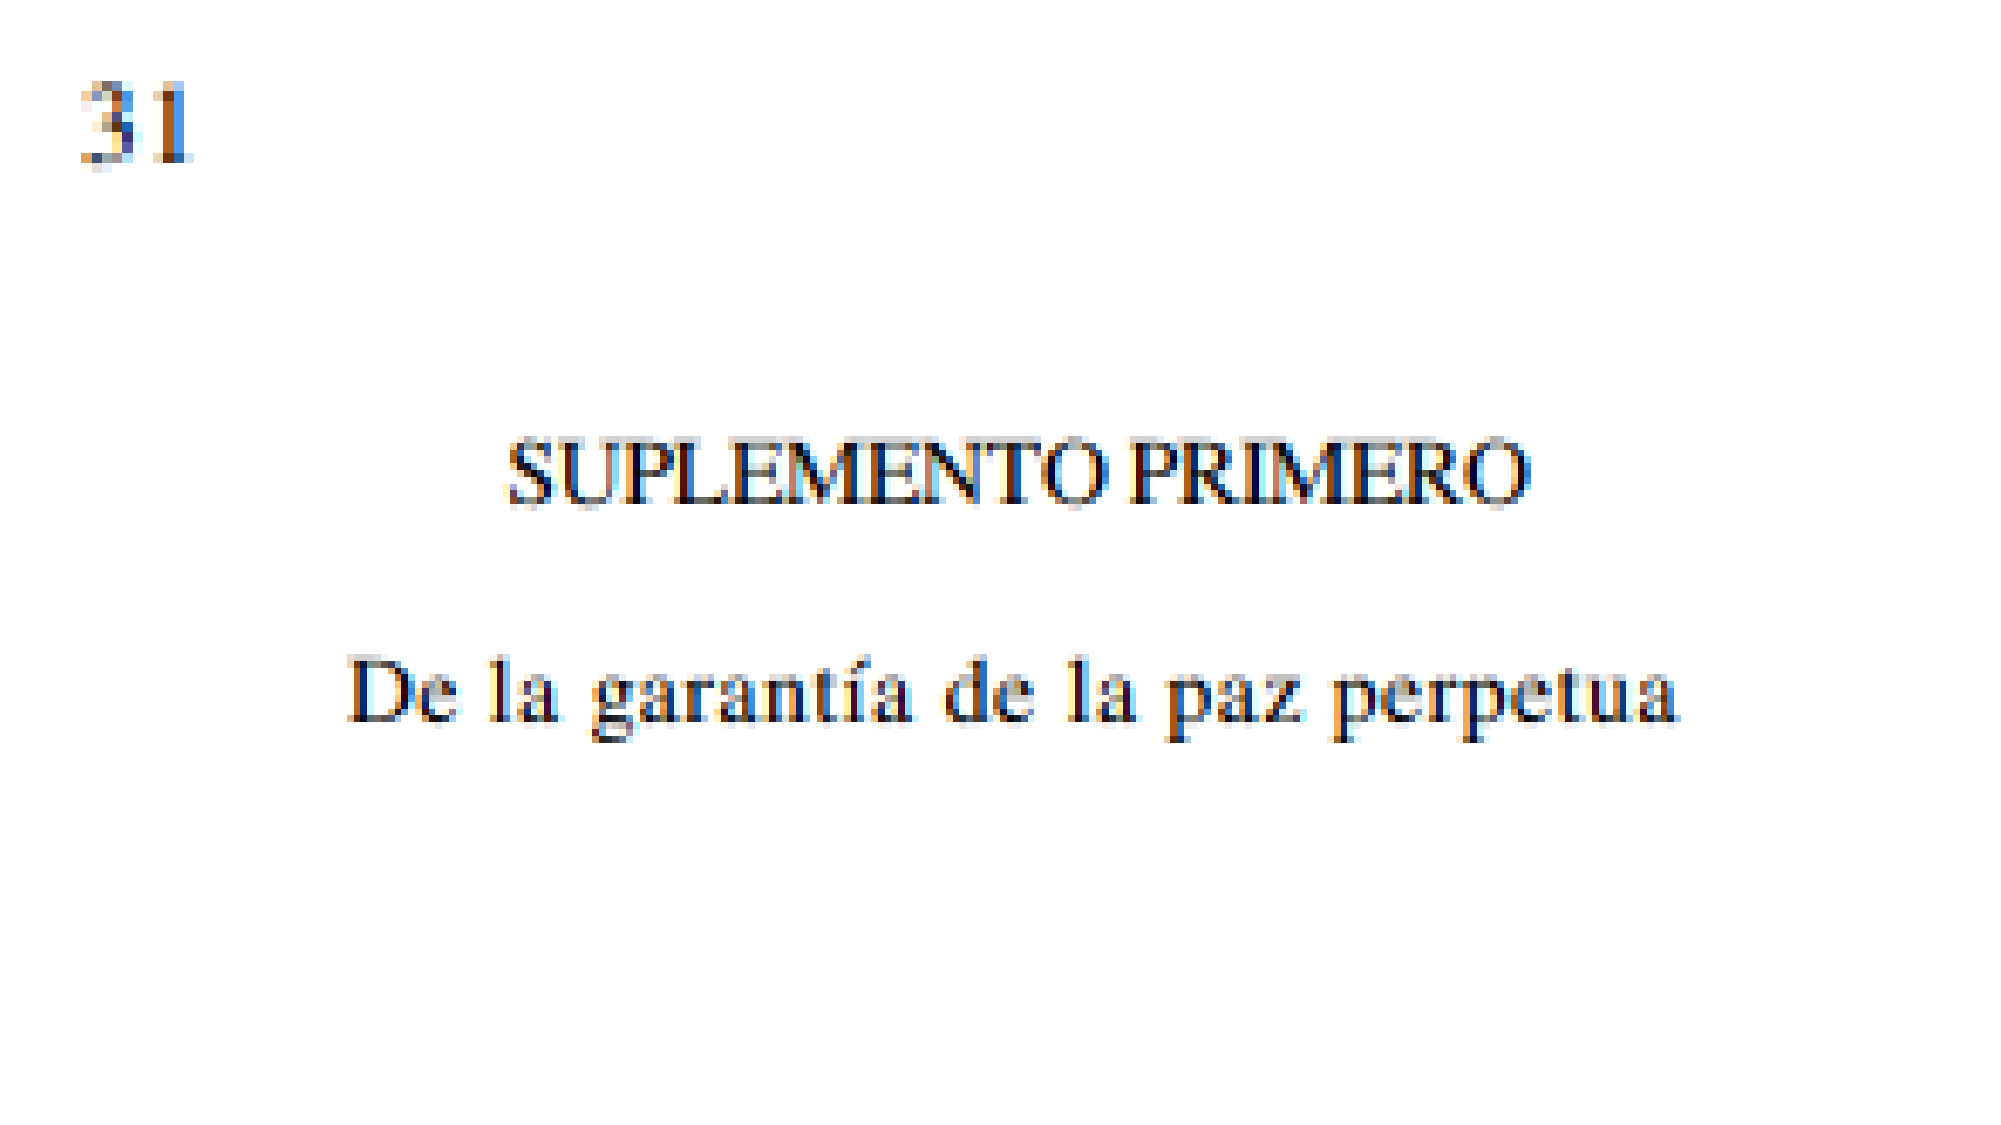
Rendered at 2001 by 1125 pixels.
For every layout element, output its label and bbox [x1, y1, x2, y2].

picture [184, 341, 1872, 784]
picture [0, 0, 256, 256]
